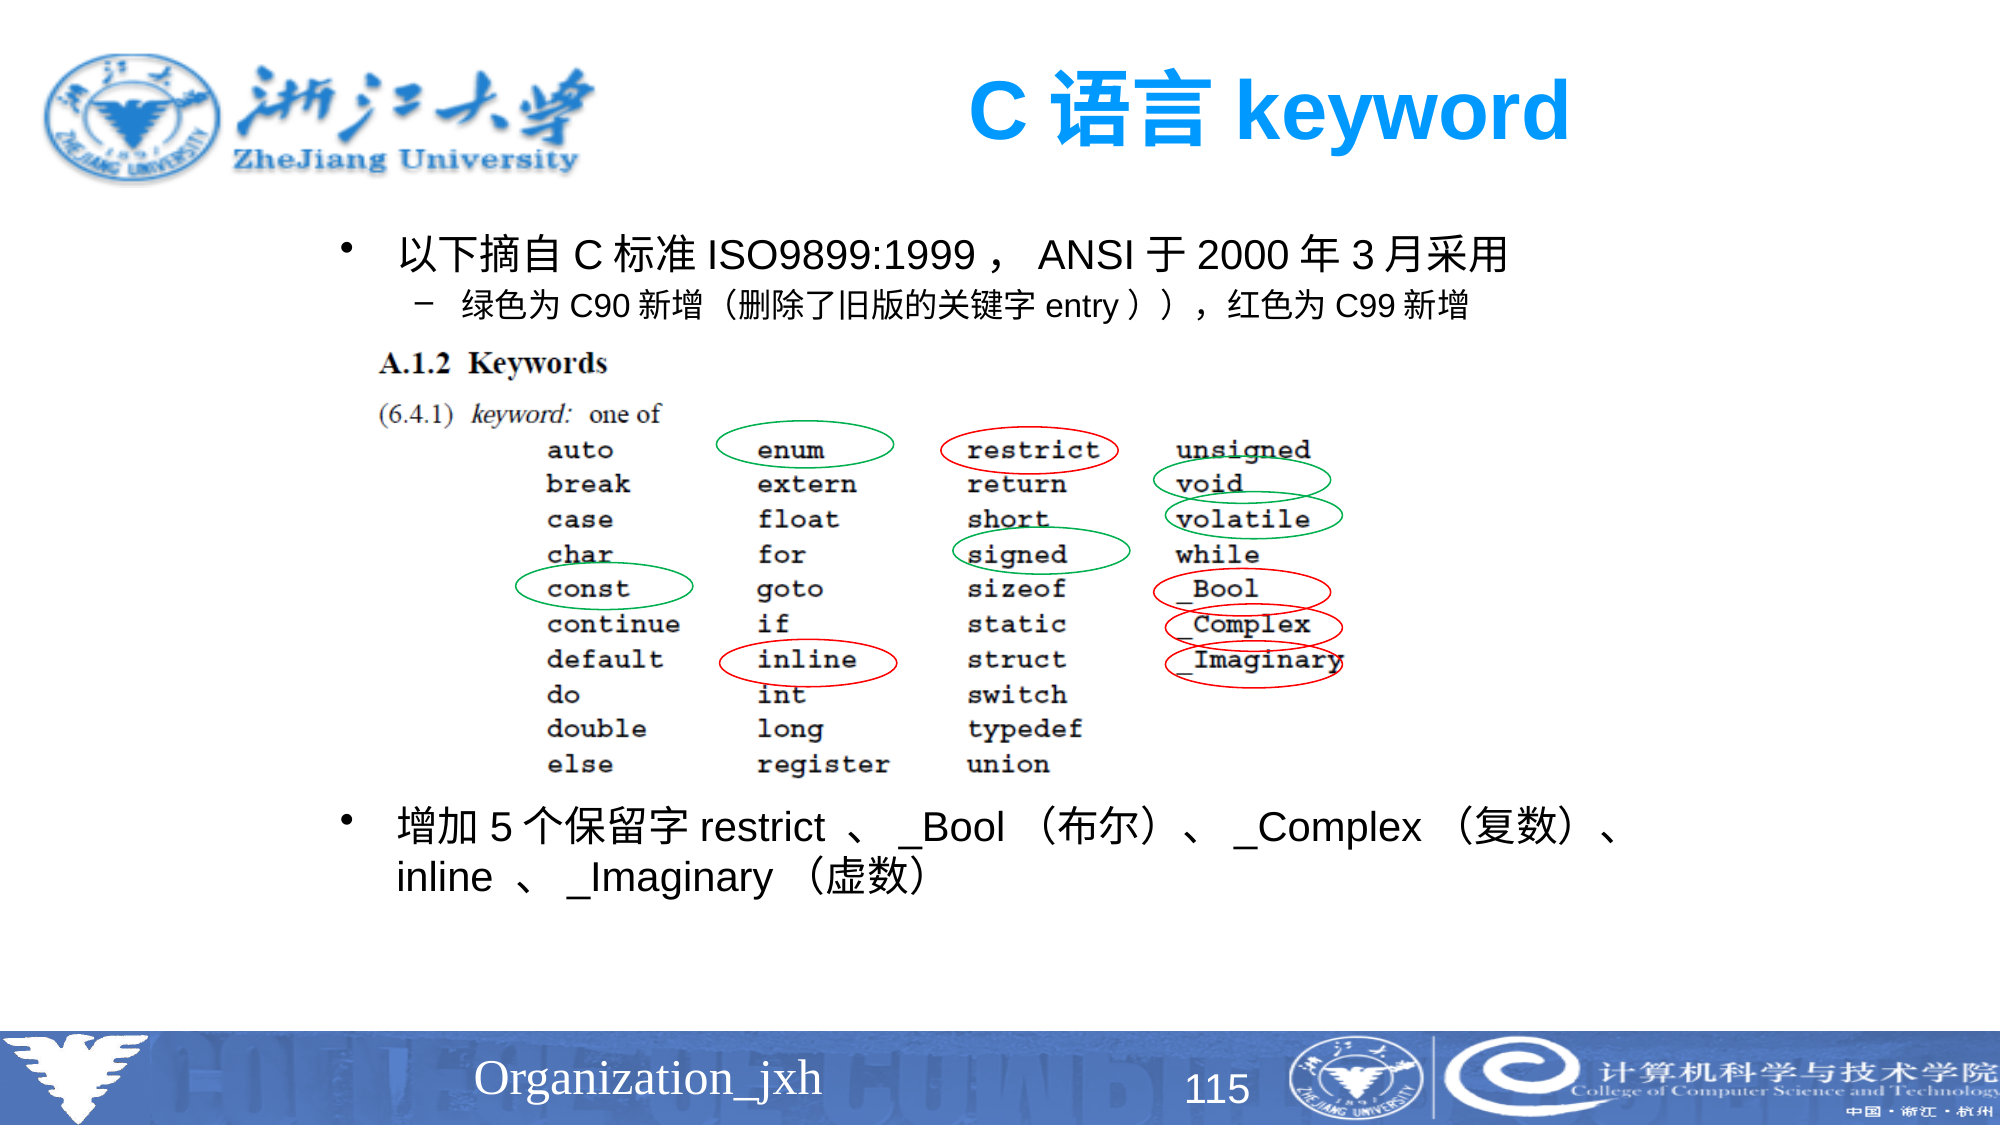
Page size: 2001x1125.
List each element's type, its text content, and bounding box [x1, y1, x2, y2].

picture [31, 46, 604, 188]
list 以下摘自C标准ISO9899:1999，ANSI于2000年3月采用 绿色为C90新增（删除了旧版的关键字entry）），红色为C99新增 增加5个保留字restrict 、_Bool（布尔）、_Complex（复数）、inline 、_Imaginary（虚数） [324, 219, 1676, 971]
picture [0, 1031, 2000, 1125]
picture [361, 343, 1432, 788]
title C语言keyword [624, 13, 1916, 200]
